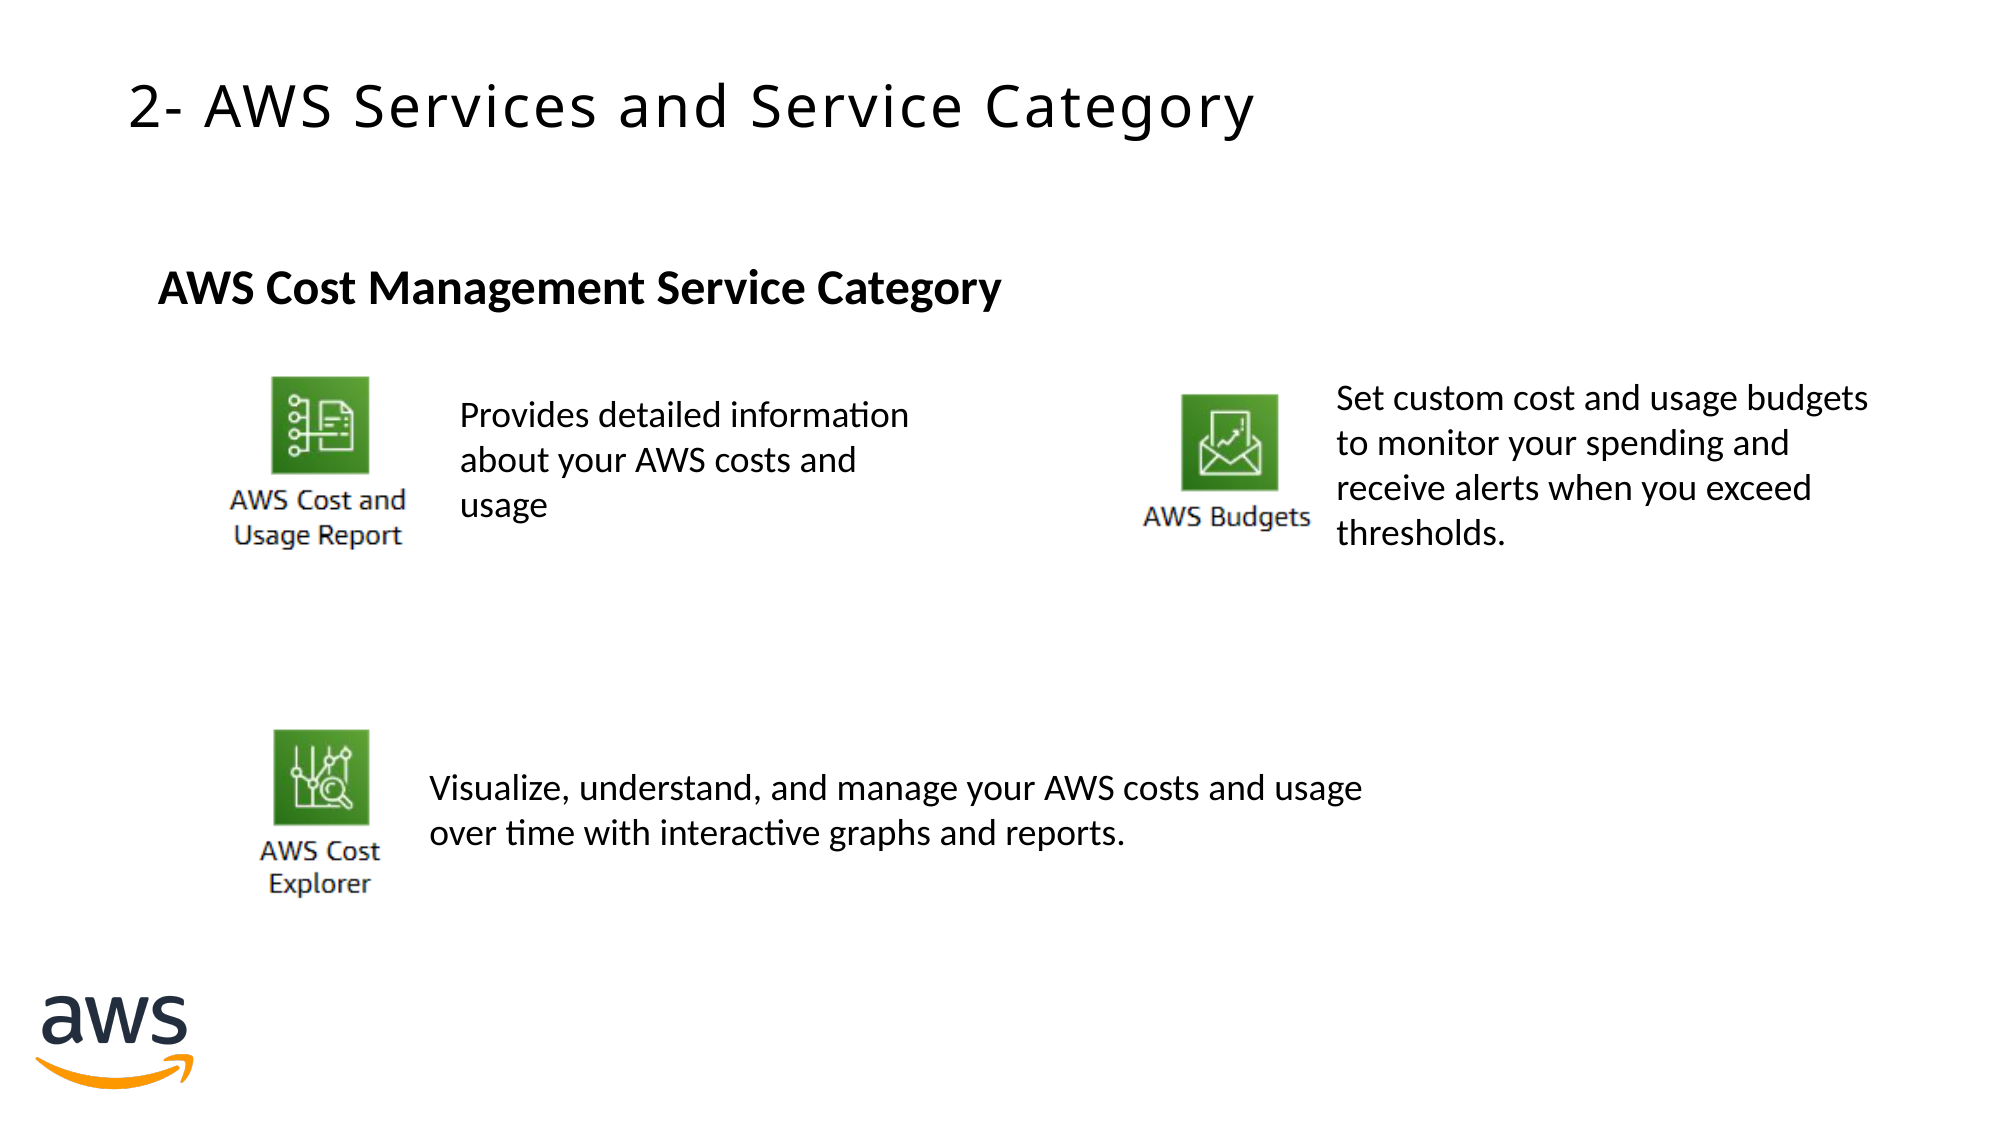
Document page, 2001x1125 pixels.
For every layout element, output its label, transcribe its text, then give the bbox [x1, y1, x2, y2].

text_box Visualize, understand, and manage your AWS costs and usage over time with interactive graphs and reports. [414, 756, 1418, 861]
text_box Set custom cost and usage budgets to monitor your spending and receive alerts when you exceed thresholds. [1321, 365, 1922, 561]
picture [1133, 386, 1322, 535]
picture [0, 956, 227, 1125]
text_box AWS Cost Management Service Category [143, 217, 1826, 413]
text_box Provides detailed information about your AWS costs and usage [445, 382, 949, 533]
title 2- AWS Services and Service Category [113, 0, 1495, 218]
picture [255, 718, 392, 900]
picture [226, 363, 415, 557]
